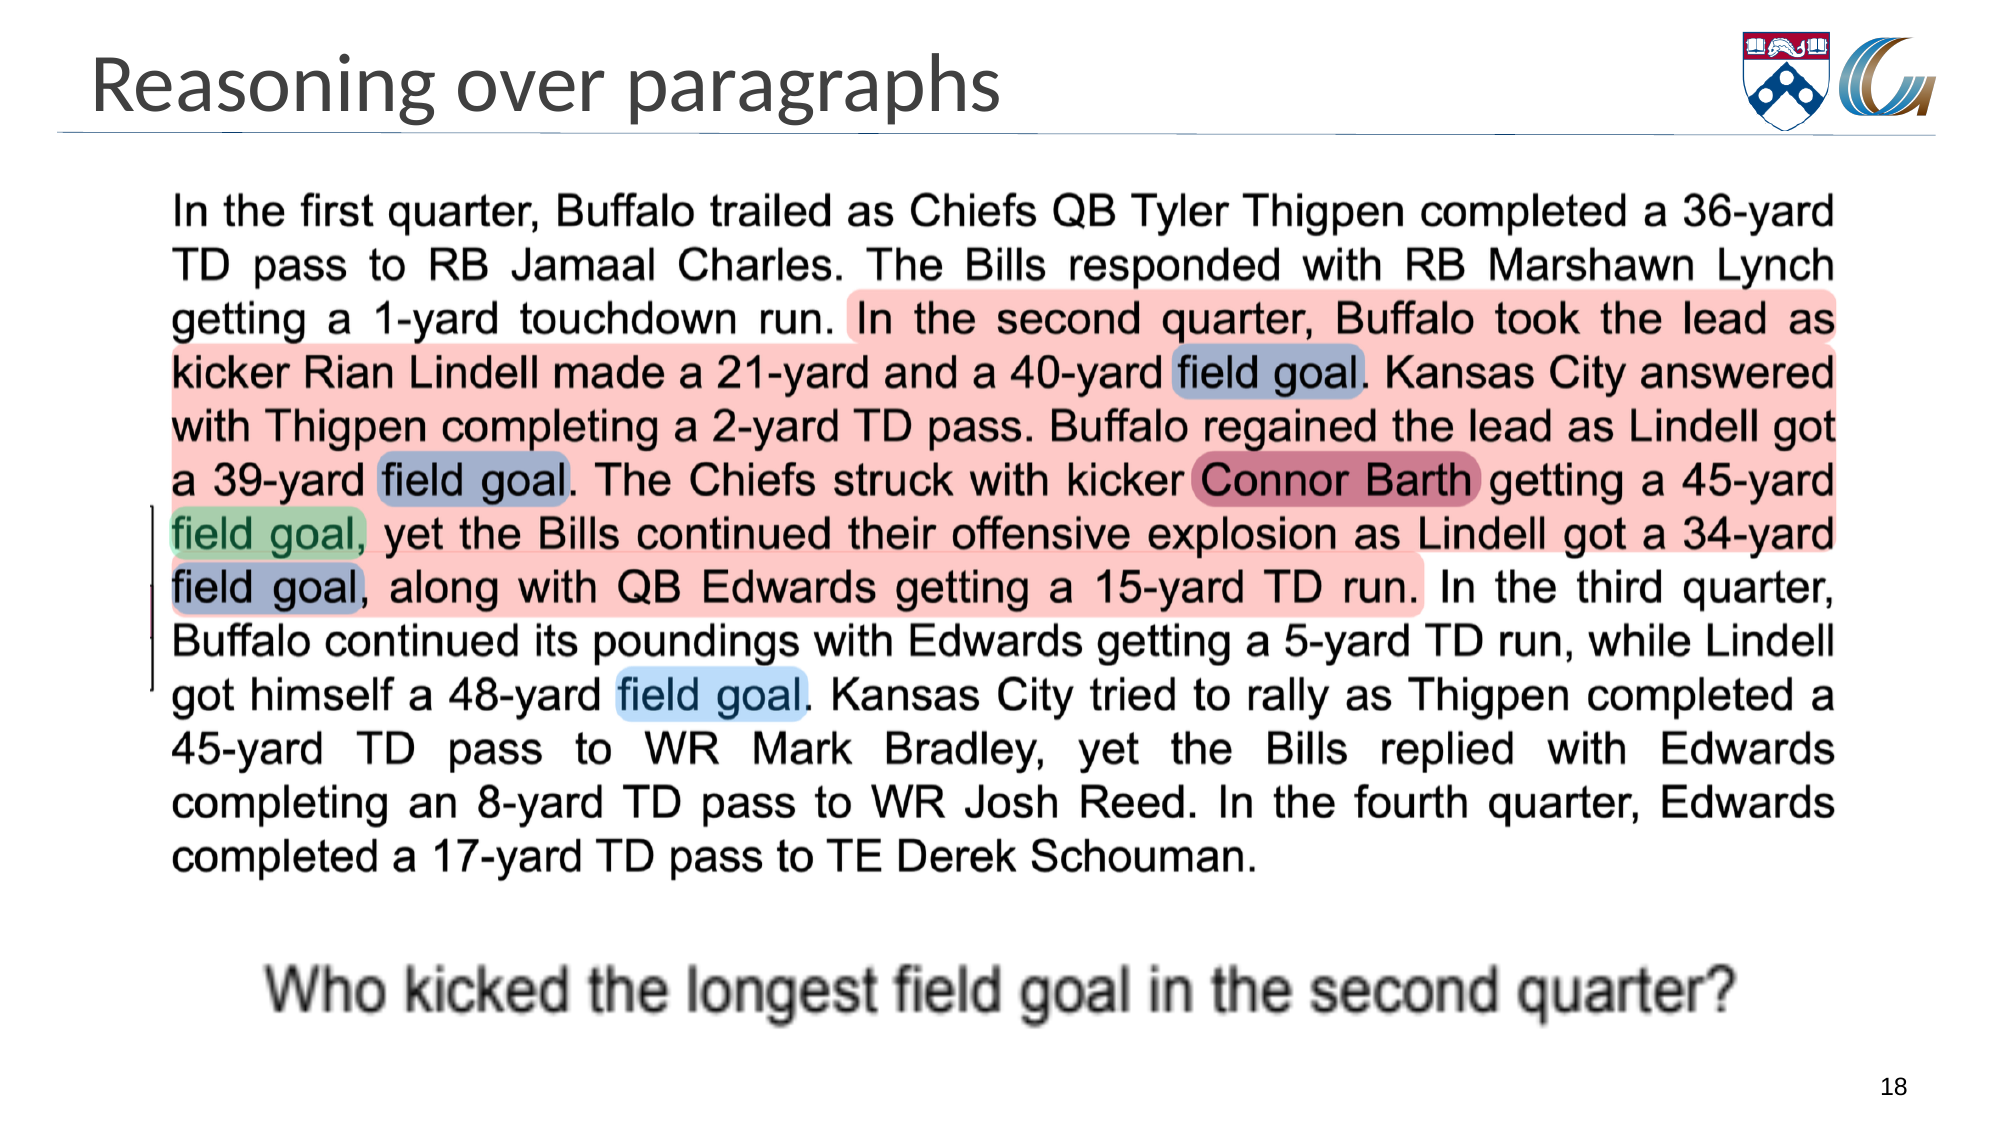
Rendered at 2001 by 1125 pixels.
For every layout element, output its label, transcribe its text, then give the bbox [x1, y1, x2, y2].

slide_number 18 [1852, 1070, 1936, 1108]
picture [1832, 21, 1943, 132]
title Reasoning over paragraphs [75, 33, 1696, 122]
picture [242, 938, 1761, 1038]
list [149, 175, 1853, 886]
